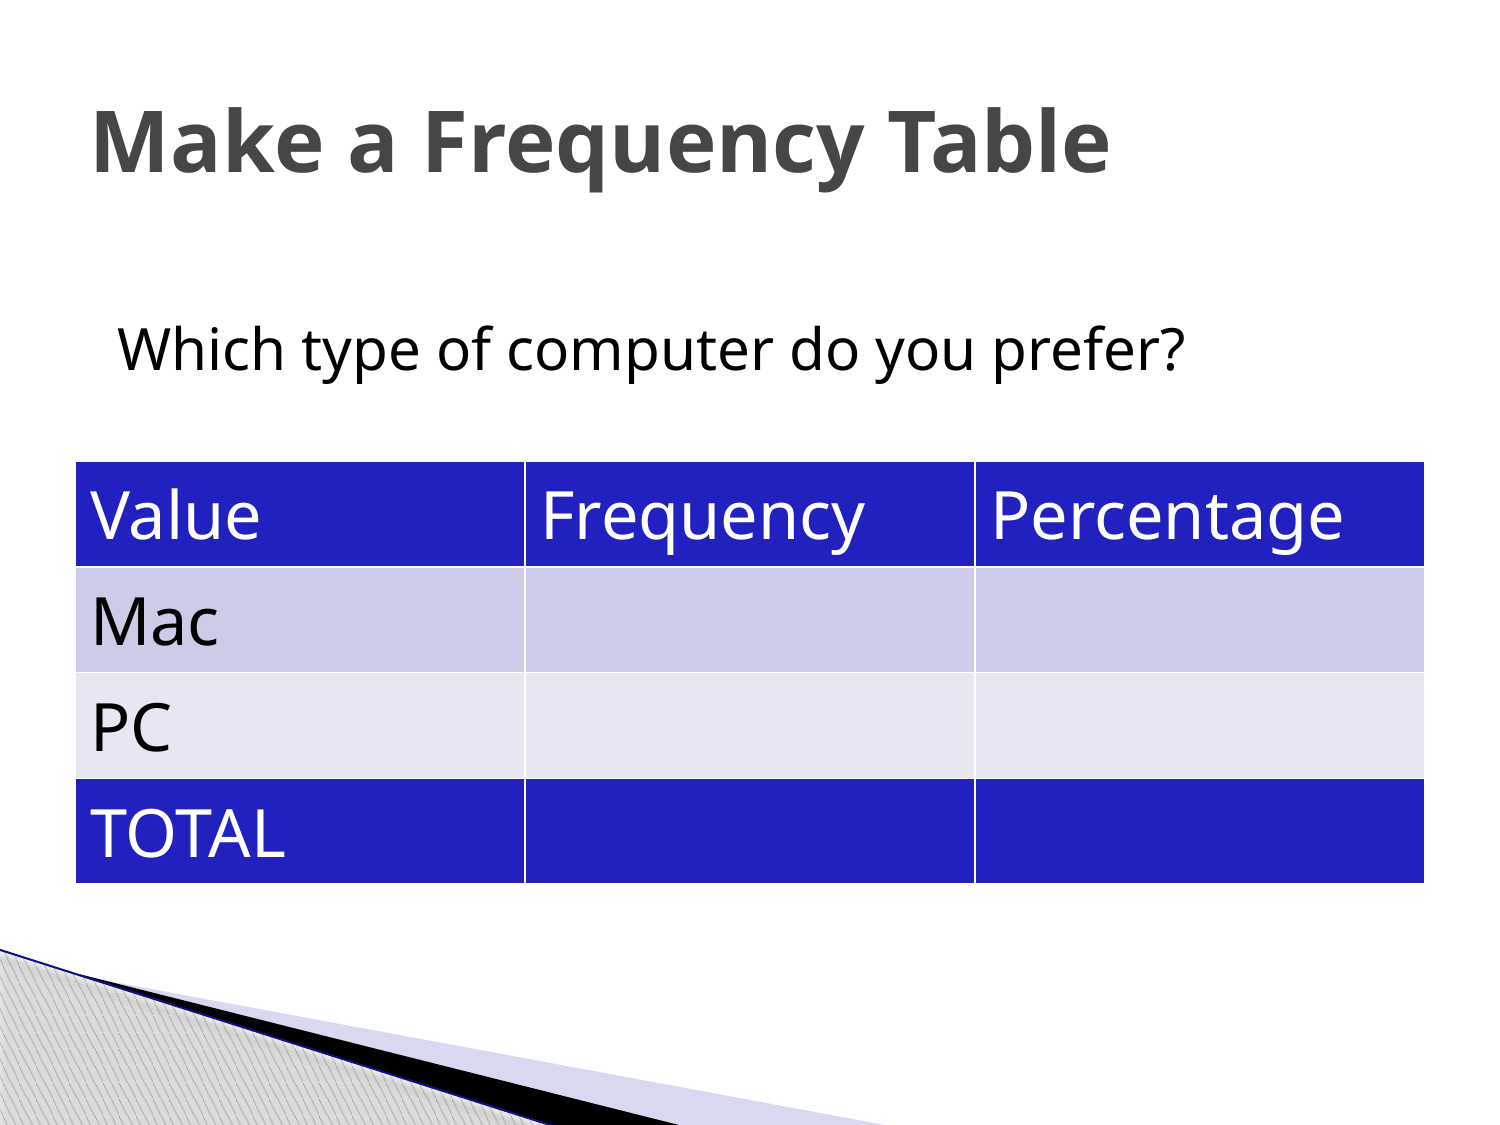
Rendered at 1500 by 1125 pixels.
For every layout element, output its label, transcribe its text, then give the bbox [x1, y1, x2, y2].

table_cell [976, 568, 1424, 672]
table_cell [976, 673, 1424, 778]
title Make a Frequency Table [75, 45, 1425, 233]
table_header Frequency [526, 462, 974, 566]
table_header Value [76, 462, 524, 566]
table_cell [526, 568, 974, 672]
table_header Percentage [976, 462, 1424, 566]
table_cell [526, 779, 974, 883]
table_cell [976, 779, 1424, 883]
table_cell PC [76, 673, 524, 778]
text_box Which type of computer do you prefer? [102, 304, 1363, 390]
table_cell Mac [76, 568, 524, 672]
table_cell TOTAL [76, 779, 524, 883]
table_cell [526, 673, 974, 778]
